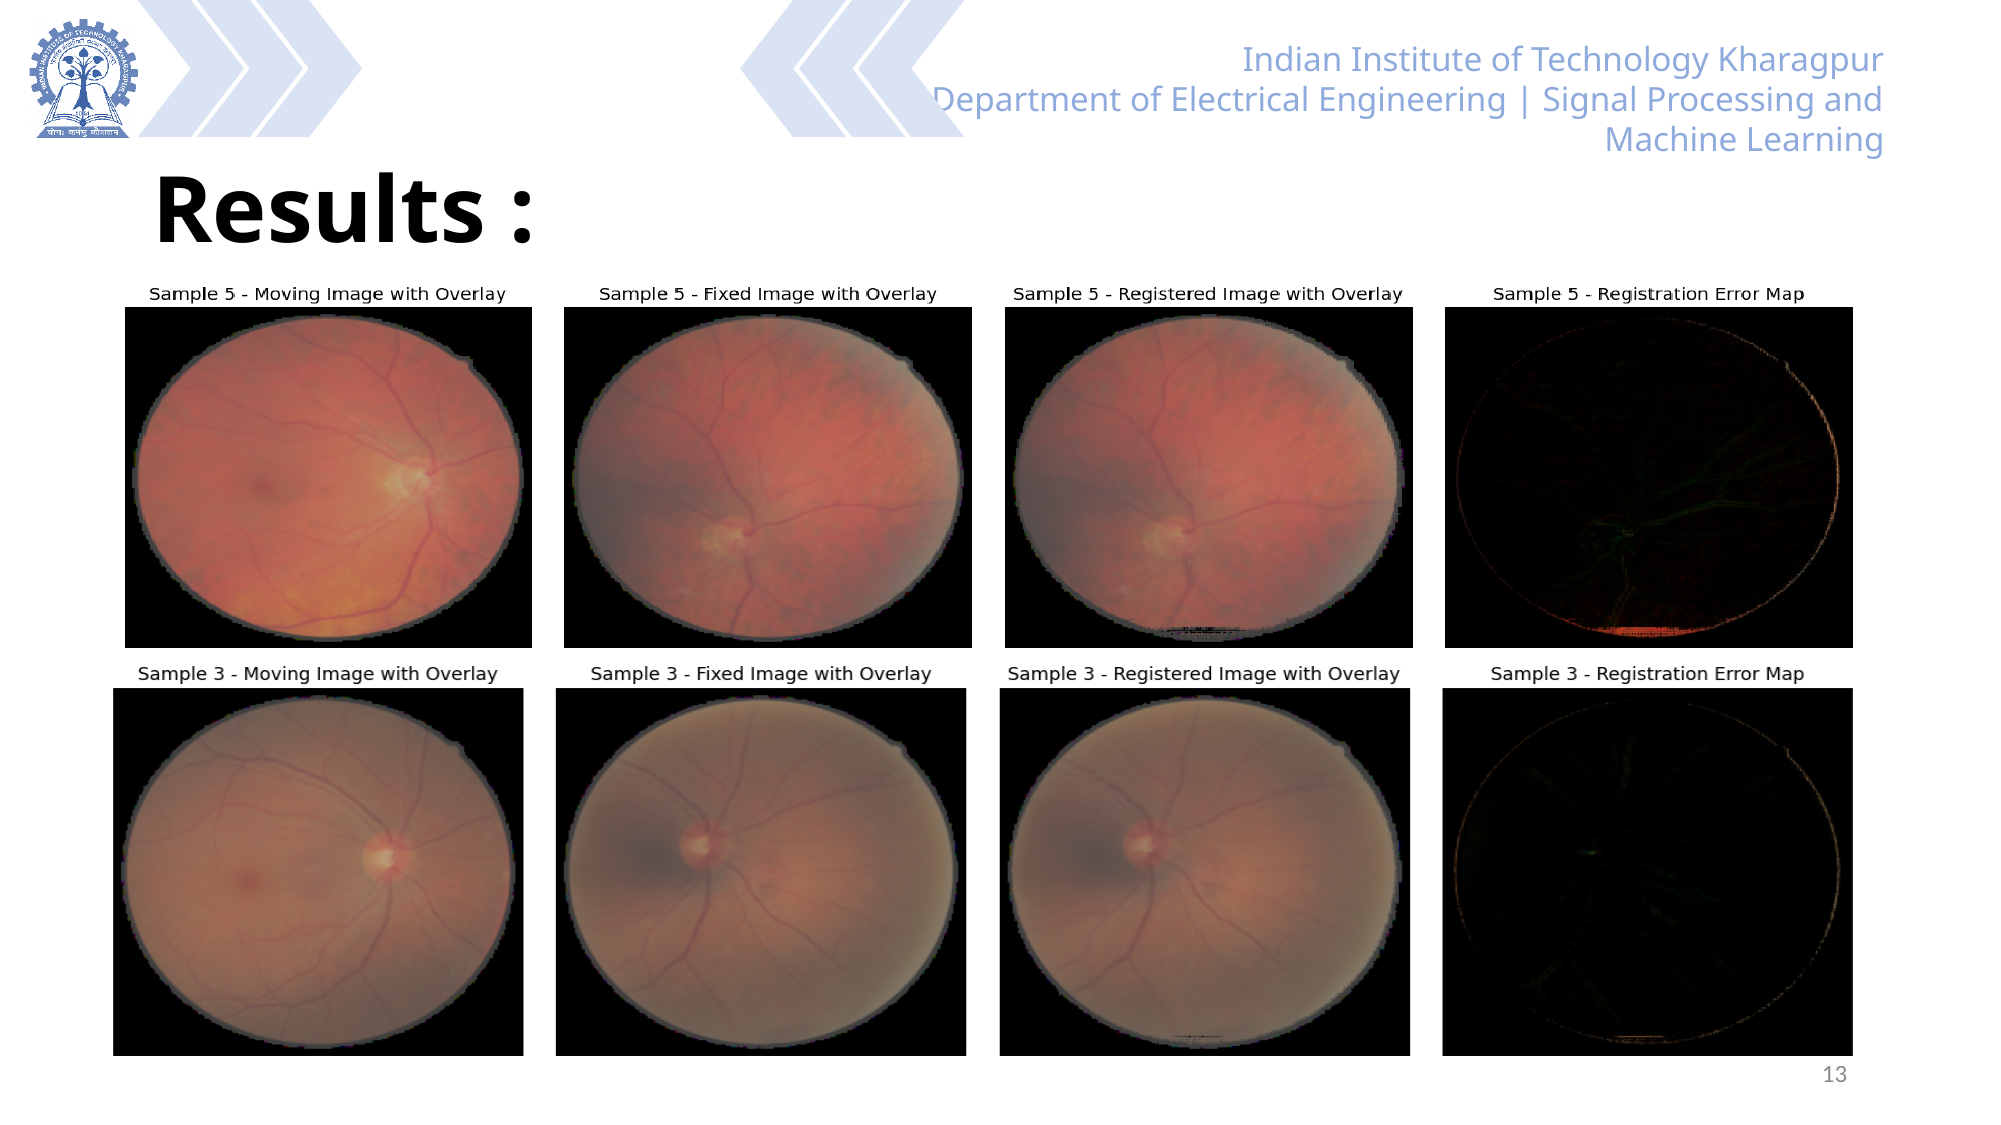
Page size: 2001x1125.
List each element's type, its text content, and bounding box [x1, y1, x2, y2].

slide_number 12 [1412, 1066, 1863, 1103]
title Results : [137, 149, 1863, 277]
picture [114, 277, 1863, 657]
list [102, 656, 1863, 1066]
